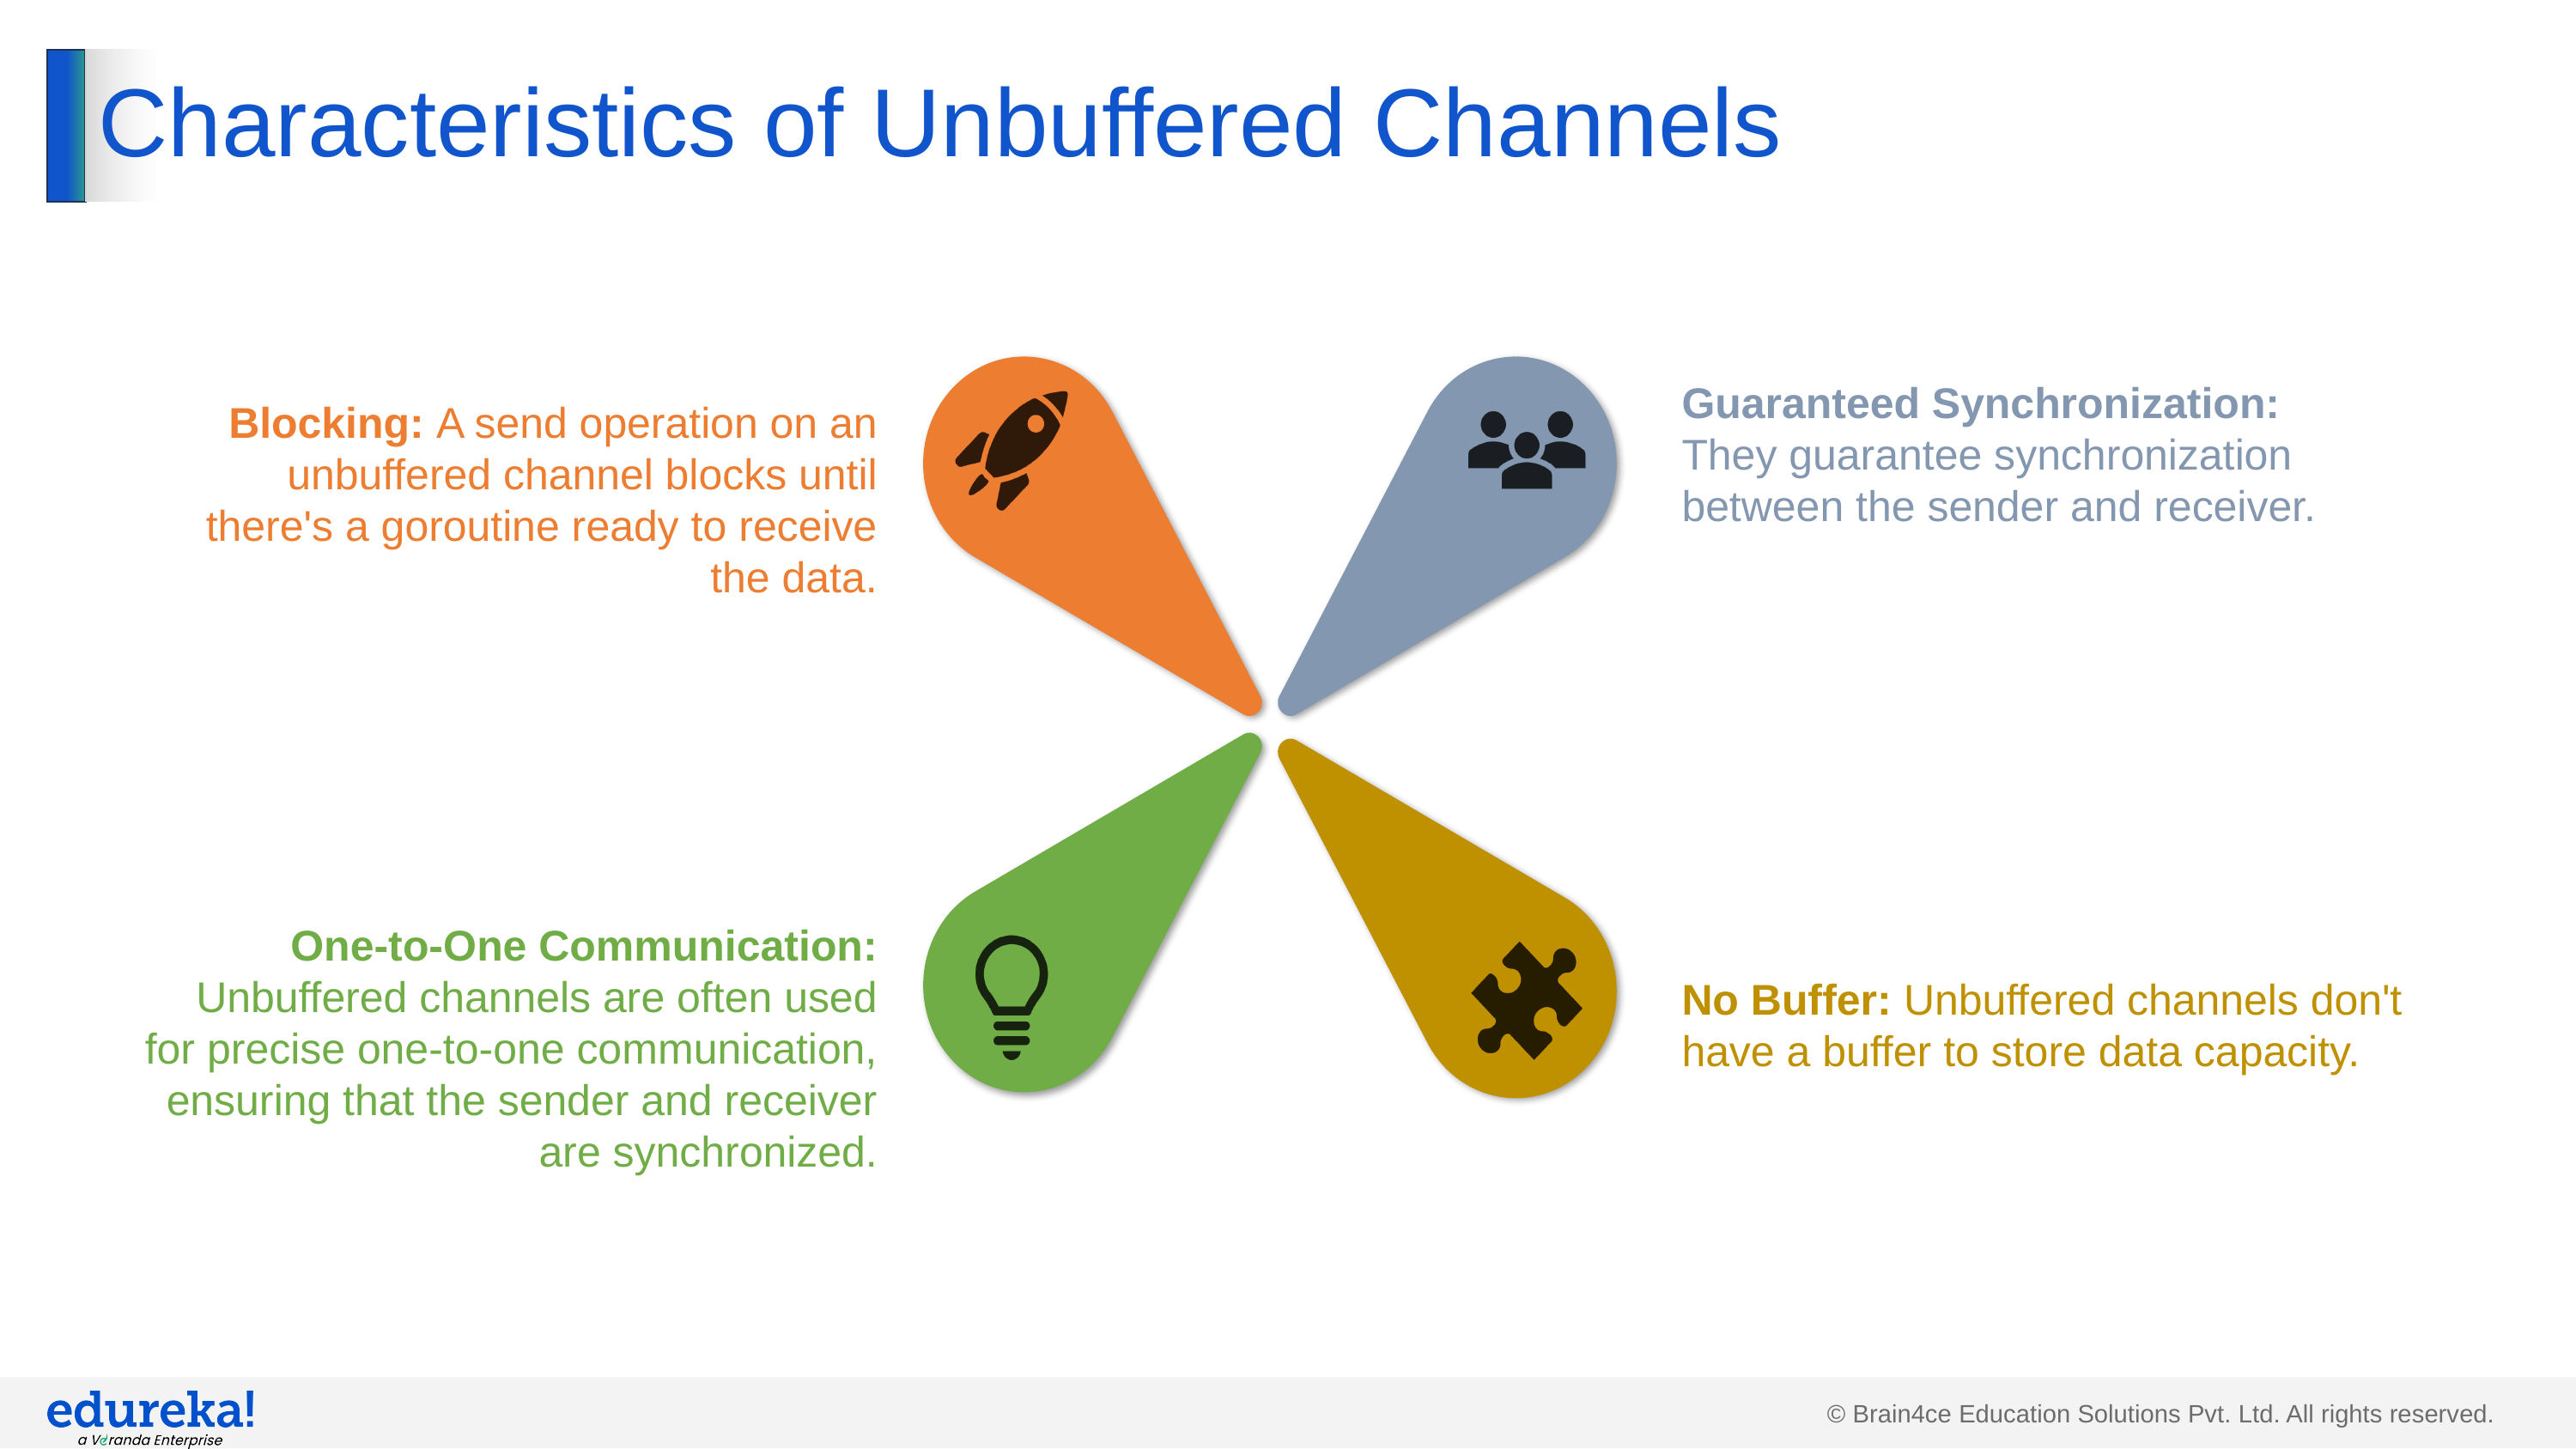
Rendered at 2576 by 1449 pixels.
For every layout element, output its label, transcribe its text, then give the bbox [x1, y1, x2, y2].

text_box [1278, 356, 1617, 717]
text_box Blocking: A send operation on an unbuffered channel blocks until there's a goroutine ready to receive the data. [177, 388, 878, 608]
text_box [923, 732, 1262, 1093]
picture [47, 1391, 253, 1449]
text_box One-to-One Communication: Unbuffered channels are often used for precise one-to-one communication, ensuring that the sender and receiver are synchronized. [138, 912, 878, 1183]
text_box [1278, 738, 1617, 1099]
title Characteristics of Unbuffered Channels [85, 49, 2491, 202]
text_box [923, 356, 1262, 717]
text_box No Buffer: Unbuffered channels don't have a buffer to store data capacity. [1681, 966, 2421, 1082]
text_box Guaranteed Synchronization: They guarantee synchronization between the sender and receiver. [1681, 368, 2319, 537]
